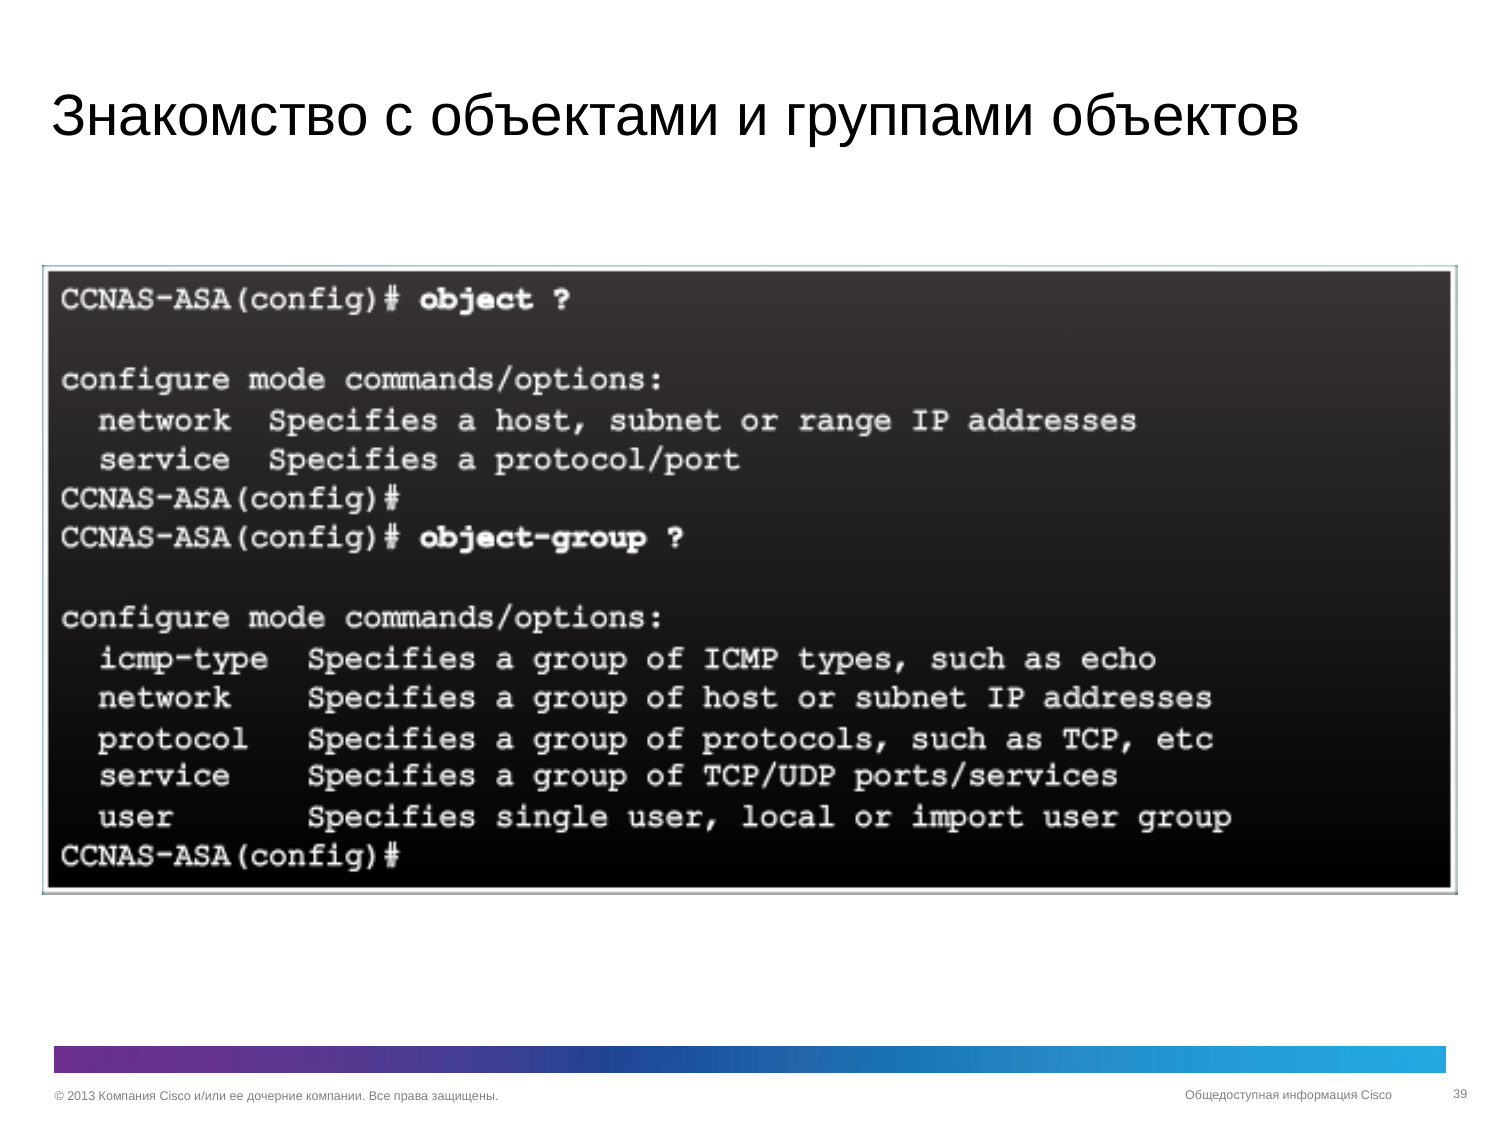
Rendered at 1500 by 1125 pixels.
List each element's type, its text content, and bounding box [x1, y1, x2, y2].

title Знакомство с объектами и группами объектов [37, 17, 1447, 155]
picture [41, 265, 1459, 895]
picture [54, 1046, 1446, 1073]
